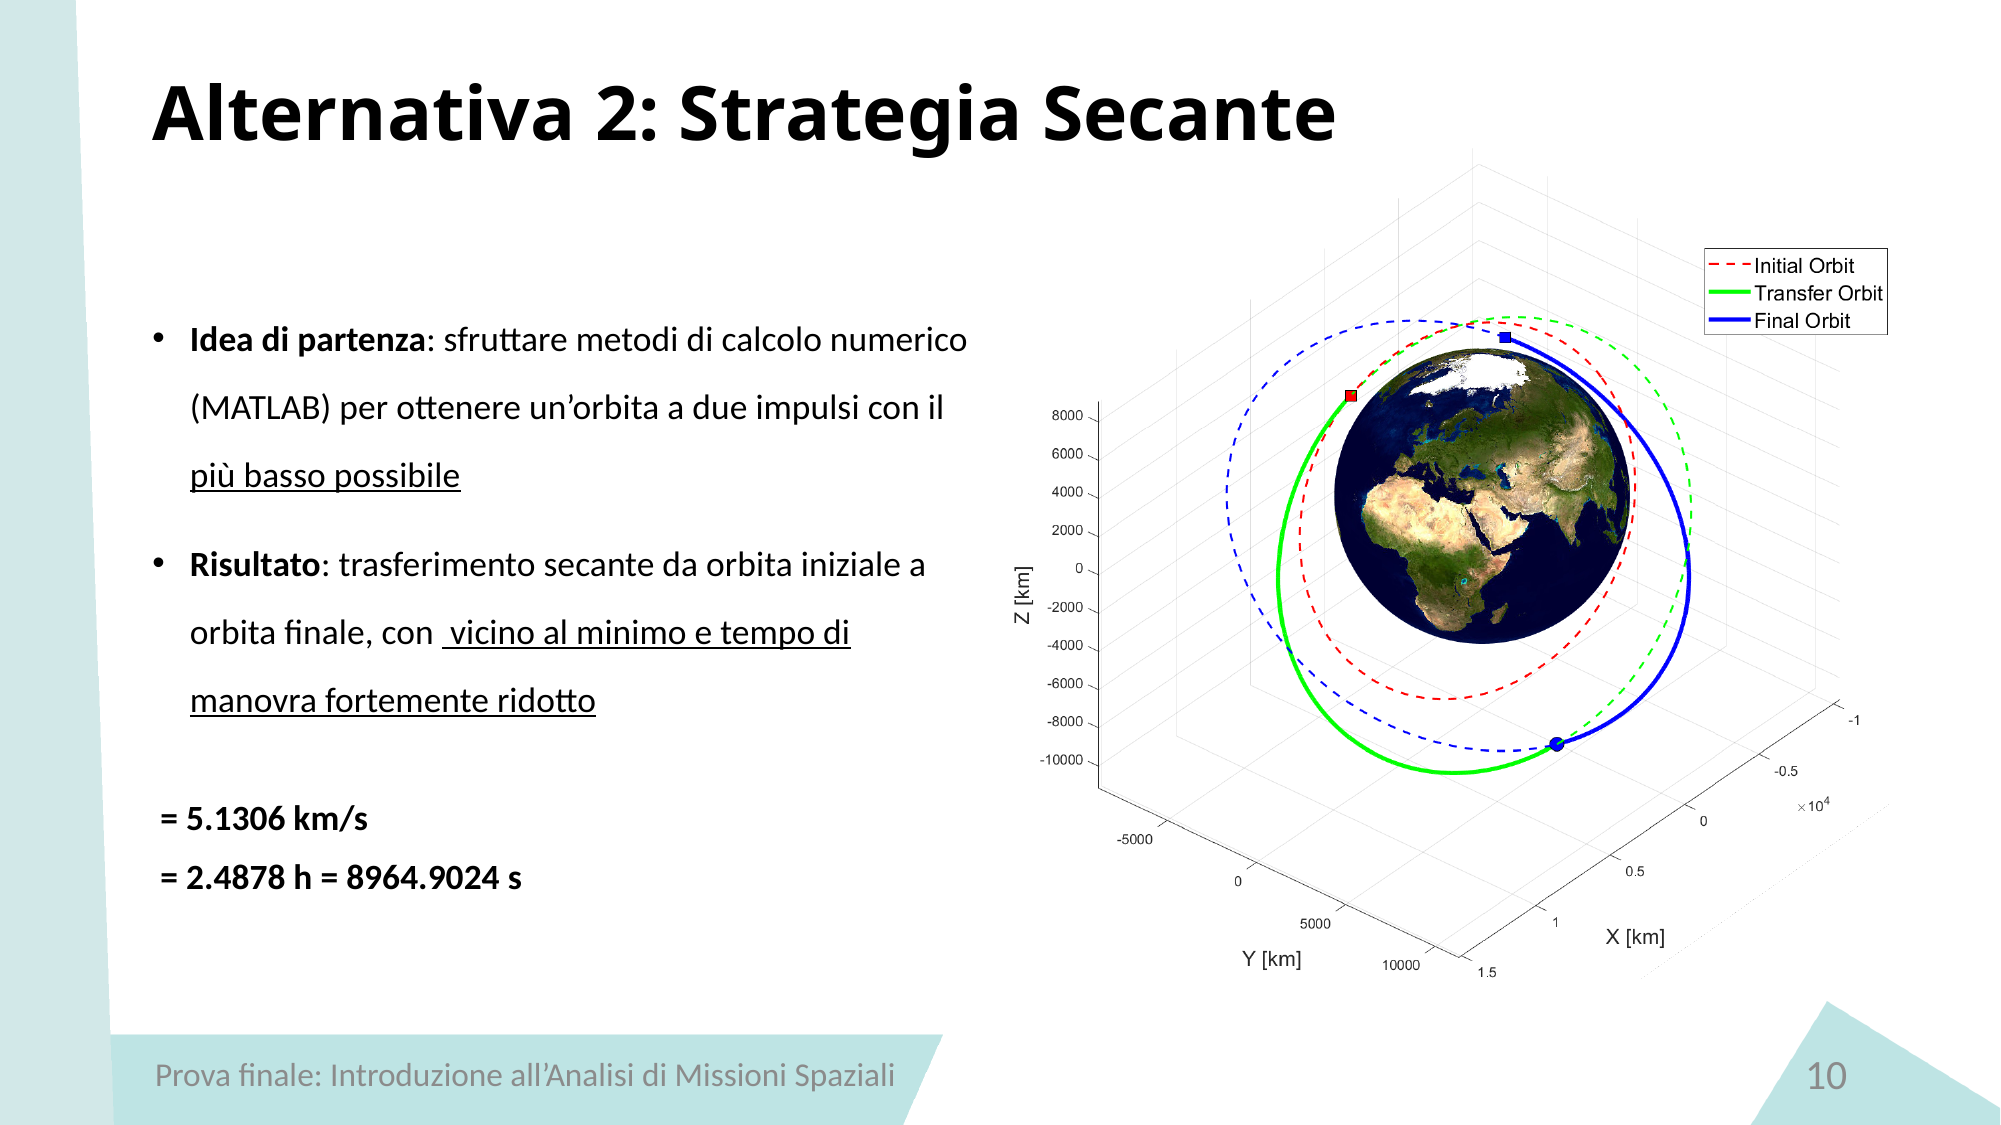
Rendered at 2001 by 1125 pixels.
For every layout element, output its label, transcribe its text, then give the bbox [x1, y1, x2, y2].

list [1012, 146, 1889, 979]
slide_number 10 [1412, 1042, 1863, 1103]
title Alternativa 2: Strategia Secante [137, 68, 1765, 165]
footer Prova finale: Introduzione all’Analisi di Missioni Spaziali [137, 1044, 915, 1101]
picture [0, 0, 2001, 1125]
